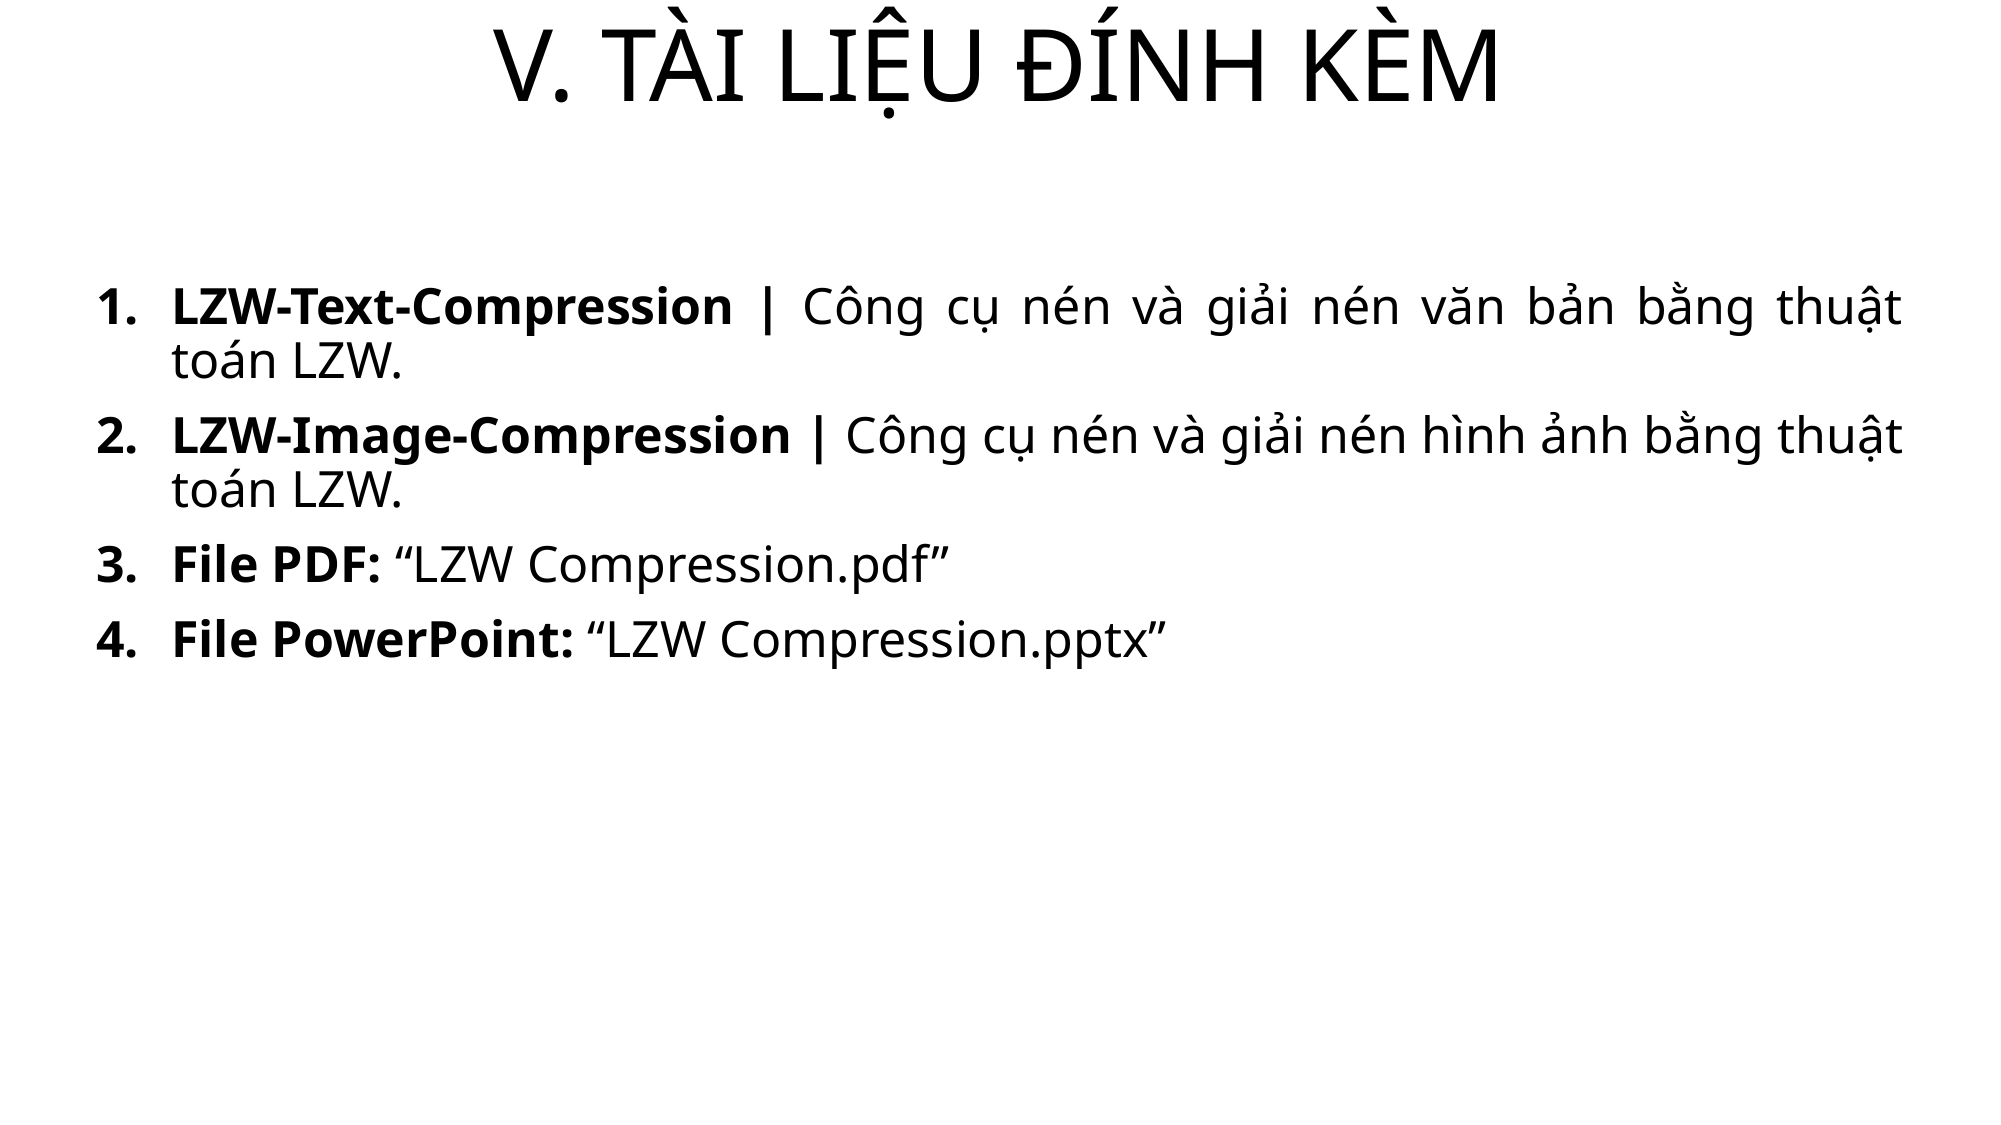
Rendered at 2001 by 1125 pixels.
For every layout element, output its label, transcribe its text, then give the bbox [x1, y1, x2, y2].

list LZW-Text-Compression | Công cụ nén và giải nén văn bản bằng thuật toán LZW. LZW-Image-Compression | Công cụ nén và giải nén hình ảnh bằng thuật toán LZW. File PDF: “LZW Compression.pdf” File PowerPoint: “LZW Compression.pptx” [81, 274, 1919, 702]
title V. TÀI LIỆU ĐÍNH KÈM [0, 0, 2000, 139]
